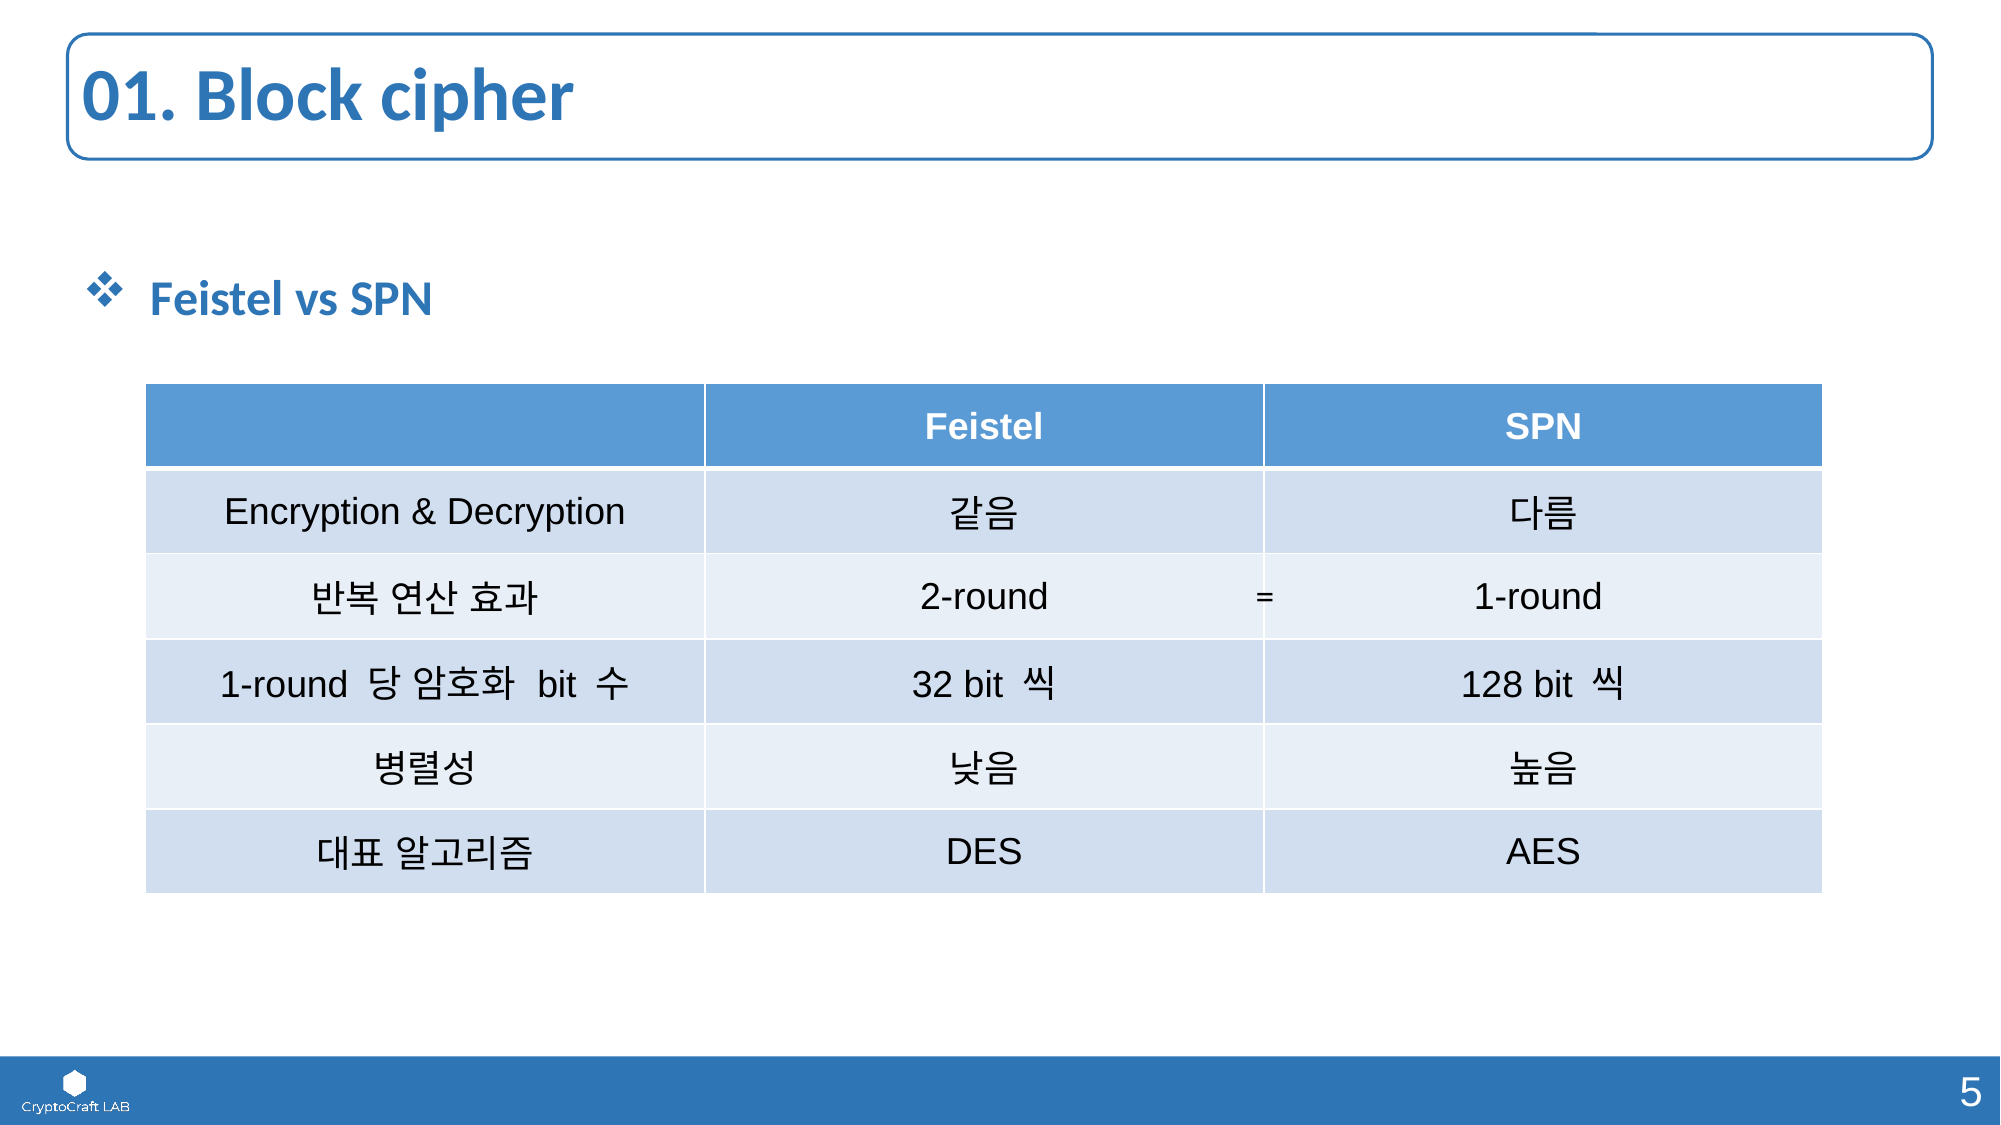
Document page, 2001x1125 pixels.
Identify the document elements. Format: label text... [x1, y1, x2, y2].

table_cell 2-round [706, 554, 1263, 638]
table_cell 낮음 [706, 725, 1263, 808]
table_cell 높음 [1265, 725, 1822, 808]
table_header SPN [1265, 384, 1822, 466]
title 01. Block cipher [67, 34, 1933, 160]
table_cell 반복 연산 효과 [146, 554, 704, 638]
table_header [146, 384, 704, 466]
table_cell 1-round 당 암호화 bit 수 [146, 640, 704, 723]
picture [13, 1061, 138, 1123]
text_box = [1240, 564, 1295, 625]
table_cell 다름 [1265, 471, 1822, 553]
table_cell 128 bit 씩 [1265, 640, 1822, 723]
table_cell 32 bit 씩 [706, 640, 1263, 723]
table_cell DES [706, 810, 1263, 893]
table_cell Encryption & Decryption [146, 471, 704, 553]
table_cell AES [1265, 810, 1822, 893]
table_cell 1-round [1265, 554, 1822, 638]
table_cell 대표 알고리즘 [146, 810, 704, 893]
table_header Feistel [706, 384, 1263, 466]
table_cell 병렬성 [146, 725, 704, 808]
list Feistel vs SPN [67, 197, 1977, 1028]
table_cell 같음 [706, 471, 1263, 553]
